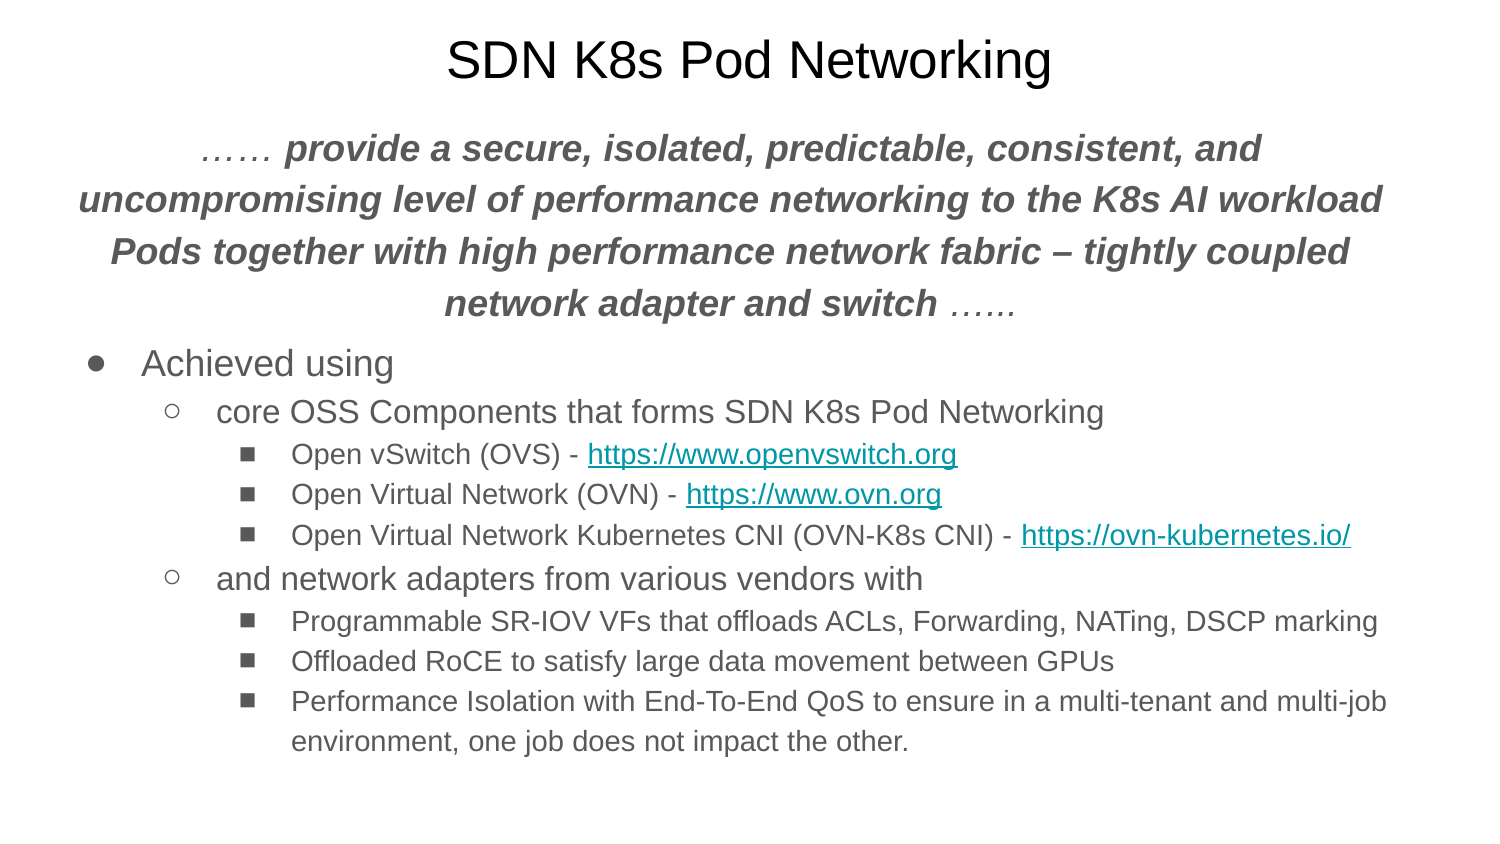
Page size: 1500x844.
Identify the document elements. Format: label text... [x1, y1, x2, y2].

list Achieved using core OSS Components that forms SDN K8s Pod Networking Open vSwitch (OVS) - https://www.openvswitch.org Open Virtual Network (OVN) - https://www.ovn.org Open Virtual Network Kubernetes CNI (OVN-K8s CNI) - https://ovn-kubernetes.io/ and network adapters from various vendors with Programmable SR-IOV VFs that offloads ACLs, Forwarding, NATing, DSCP marking Offloaded RoCE to satisfy large data movement between GPUs Performance Isolation with End-To-End QoS to ensure in a multi-tenant and multi-job environment, one job does not impact the other. [51, 317, 1449, 823]
title SDN K8s Pod Networking [51, 10, 1449, 105]
list …… provide a secure, isolated, predictable, consistent, and uncompromising level of performance networking to the K8s AI workload Pods together with high performance network fabric – tightly coupled network adapter and switch …... [51, 101, 1412, 607]
